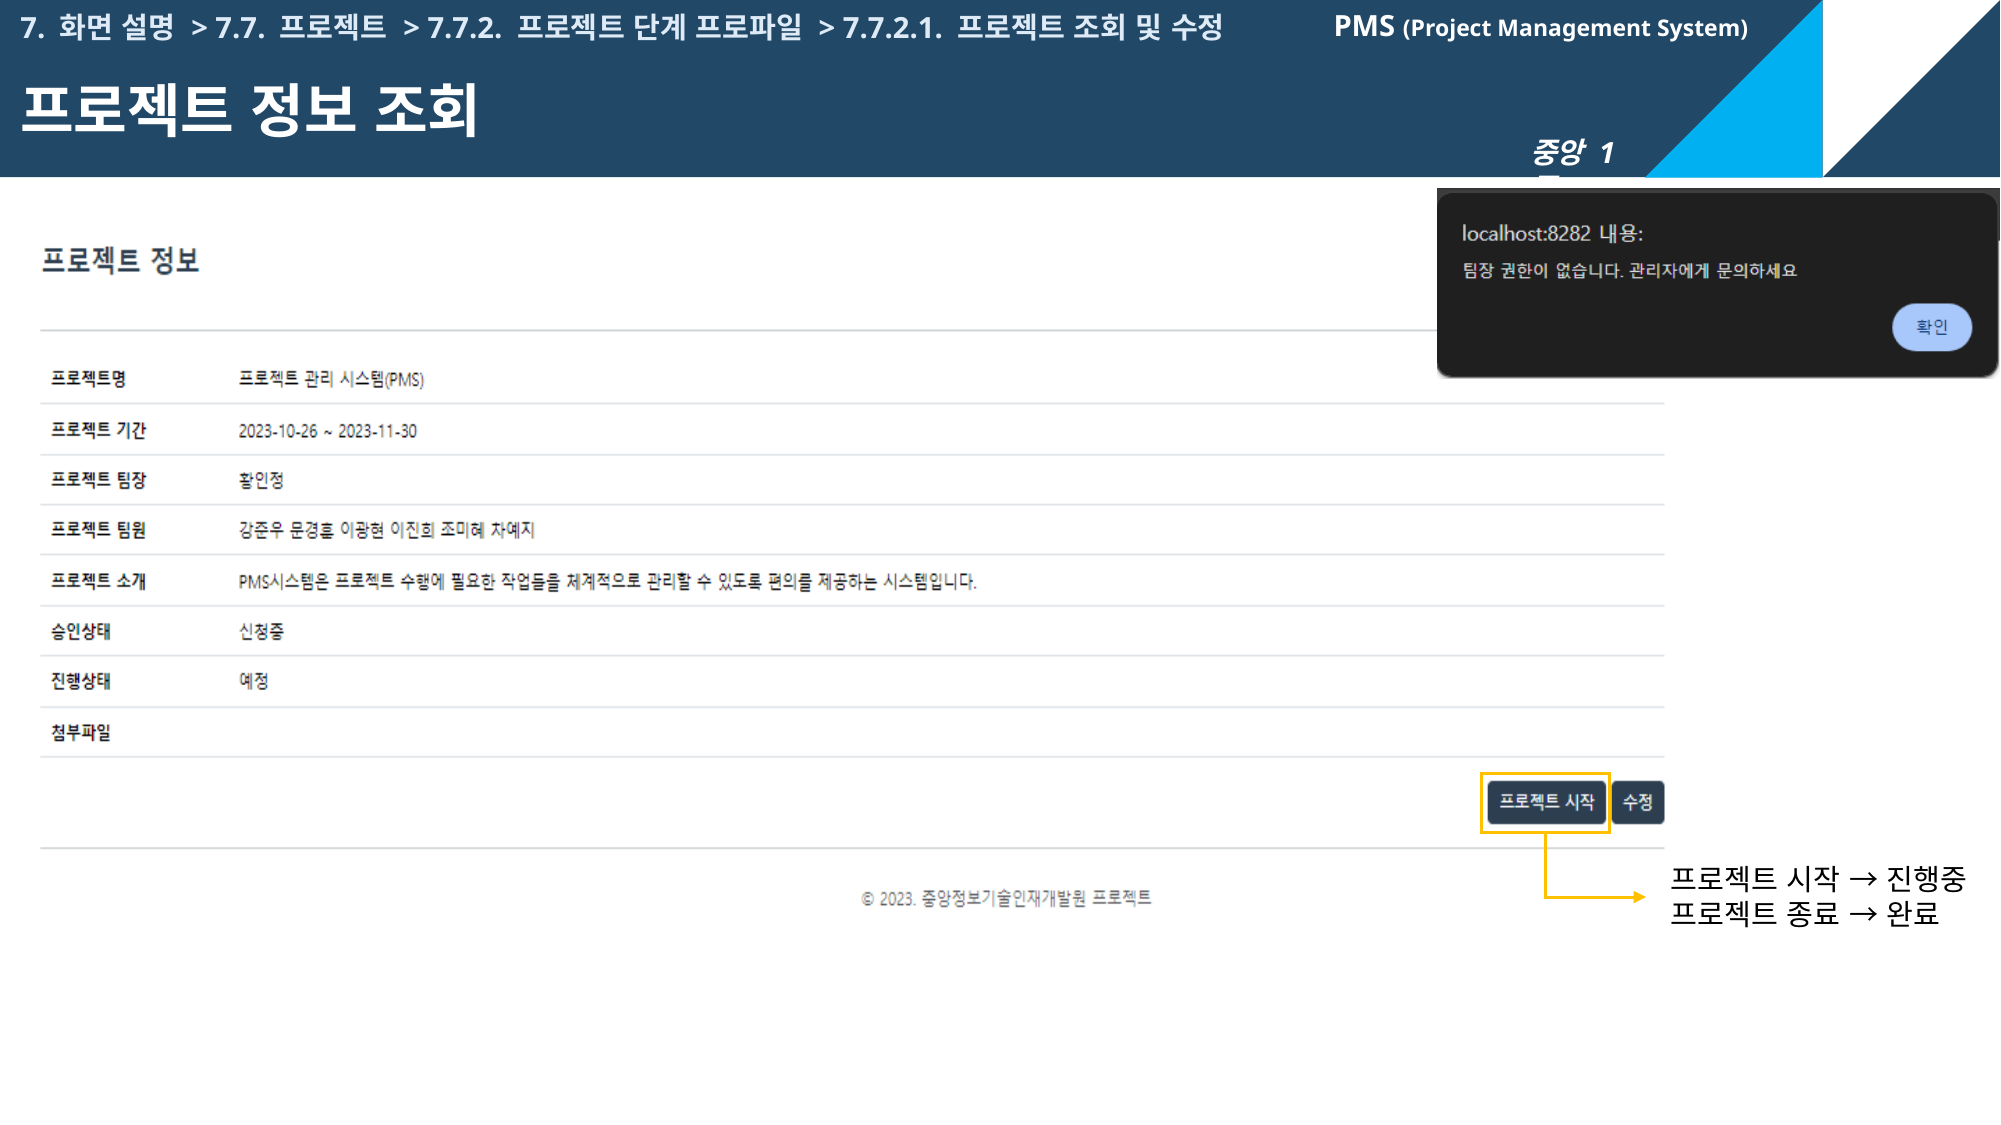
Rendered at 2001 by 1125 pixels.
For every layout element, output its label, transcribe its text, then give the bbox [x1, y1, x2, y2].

text_box 프로젝트 시작 → 진행중 프로젝트 종료 → 완료 [1655, 854, 2000, 939]
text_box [1563, 814, 1629, 915]
list 프로젝트 정보 조회 [5, 58, 1285, 169]
picture [28, 188, 2000, 919]
list 7. 화면 설명 > 7.7. 프로젝트 > 7.7.2. 프로젝트 단계 프로파일 > 7.7.2.1. 프로젝트 조회 및 수정 [5, 1, 1245, 58]
